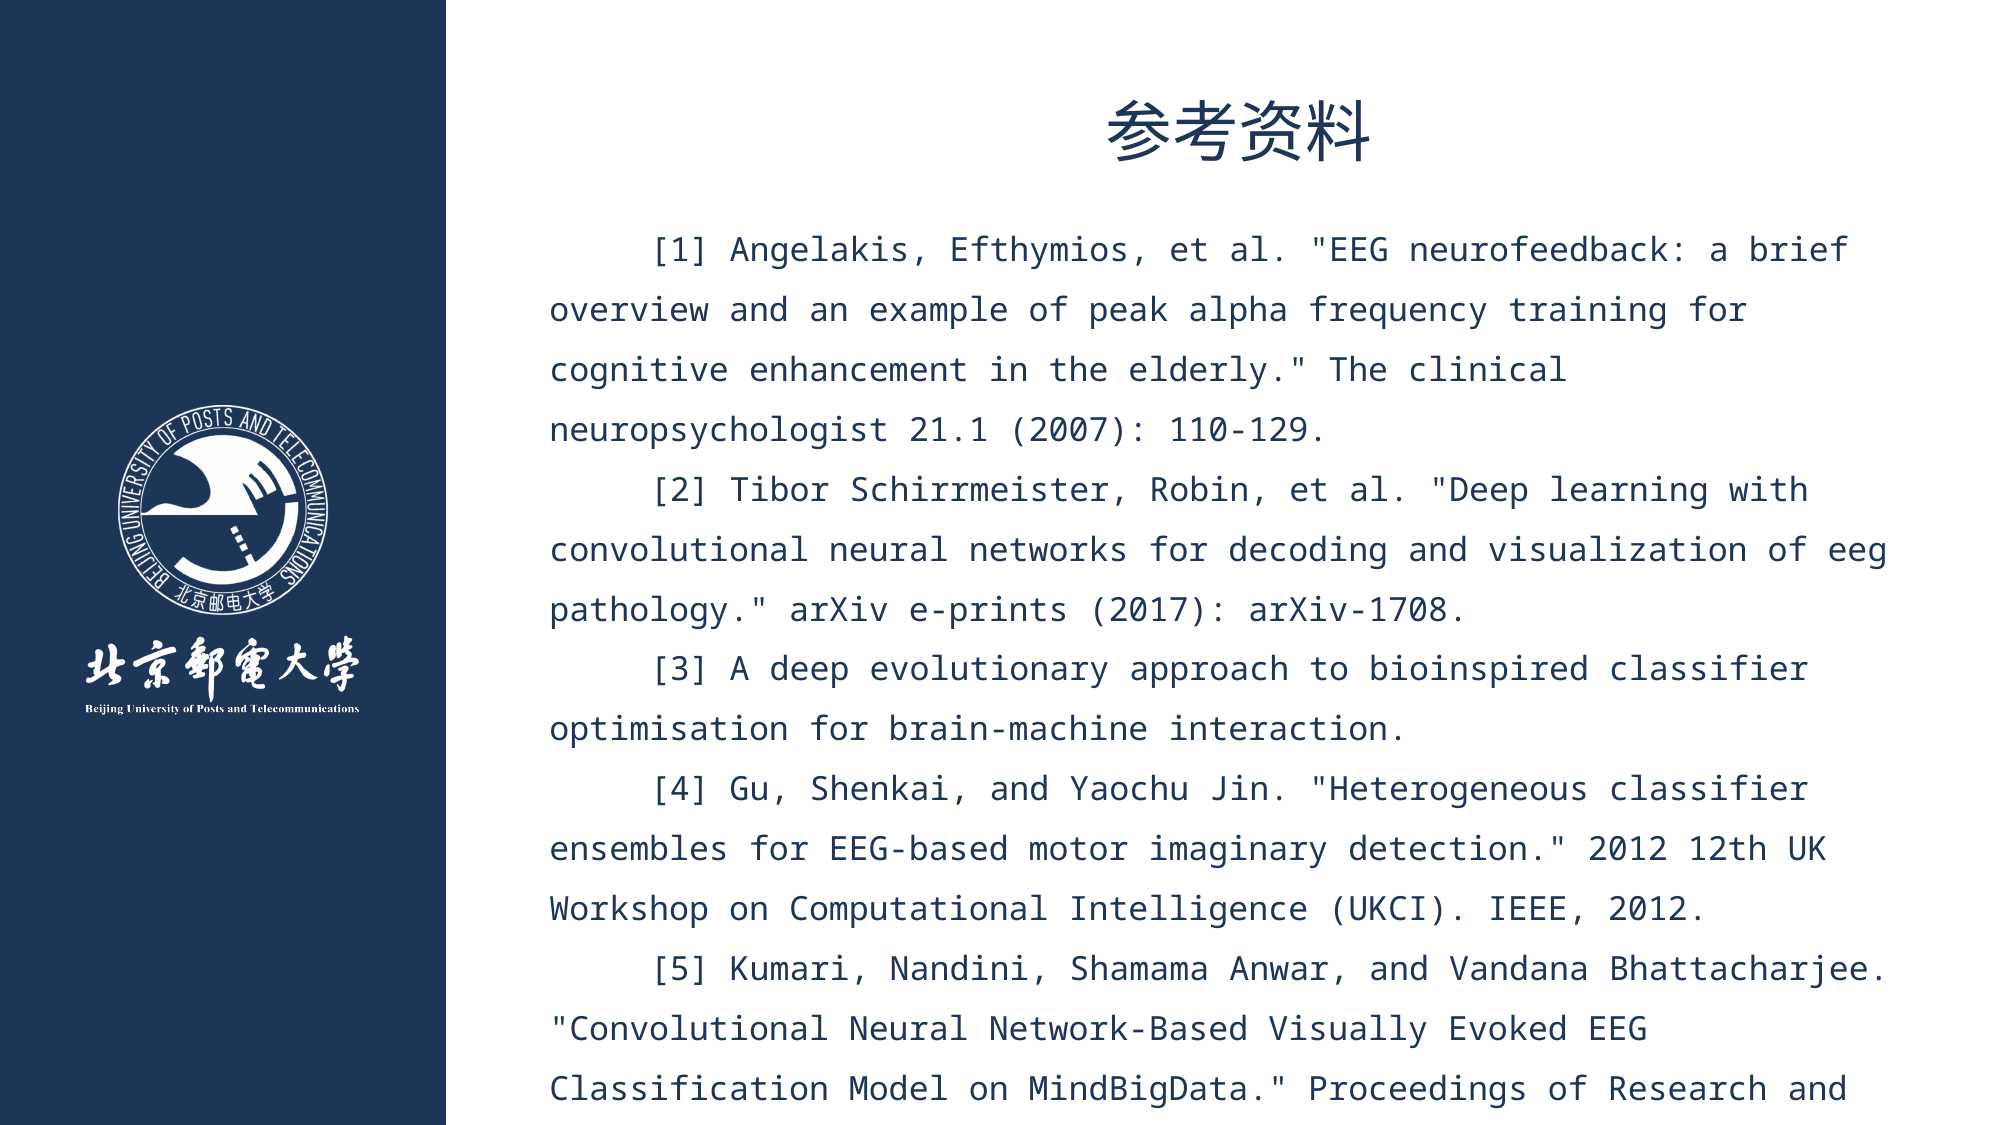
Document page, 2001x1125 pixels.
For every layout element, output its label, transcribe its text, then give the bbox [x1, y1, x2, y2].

picture [30, 370, 415, 755]
text_box [1] Angelakis, Efthymios, et al. "EEG neurofeedback: a brief overview and an example of peak alpha frequency training for cognitive enhancement in the elderly." The clinical neuropsychologist 21.1 (2007): 110-129. [2] Tibor Schirrmeister, Robin, et al. "Deep learning with convolutional neural networks for decoding and visualization of eeg pathology." arXiv e-prints (2017): arXiv-1708. [3] A deep evolutionary approach to bioinspired classifier optimisation for brain-machine interaction. [4] Gu, Shenkai, and Yaochu Jin. "Heterogeneous classifier ensembles for EEG-based motor imaginary detection." 2012 12th UK Workshop on Computational Intelligence (UKCI). IEEE, 2012. [5] Kumari, Nandini, Shamama Anwar, and Vandana Bhattacharjee. "Convolutional Neural Network-Based Visually Evoked EEG Classification Model on MindBigData." Proceedings of Research and Applications in Artificial Intelligence. Springer, Singapore, 2021. 233-241. [534, 201, 1925, 1125]
text_box 参考资料 [1090, 82, 1406, 177]
text_box [0, 0, 446, 1125]
